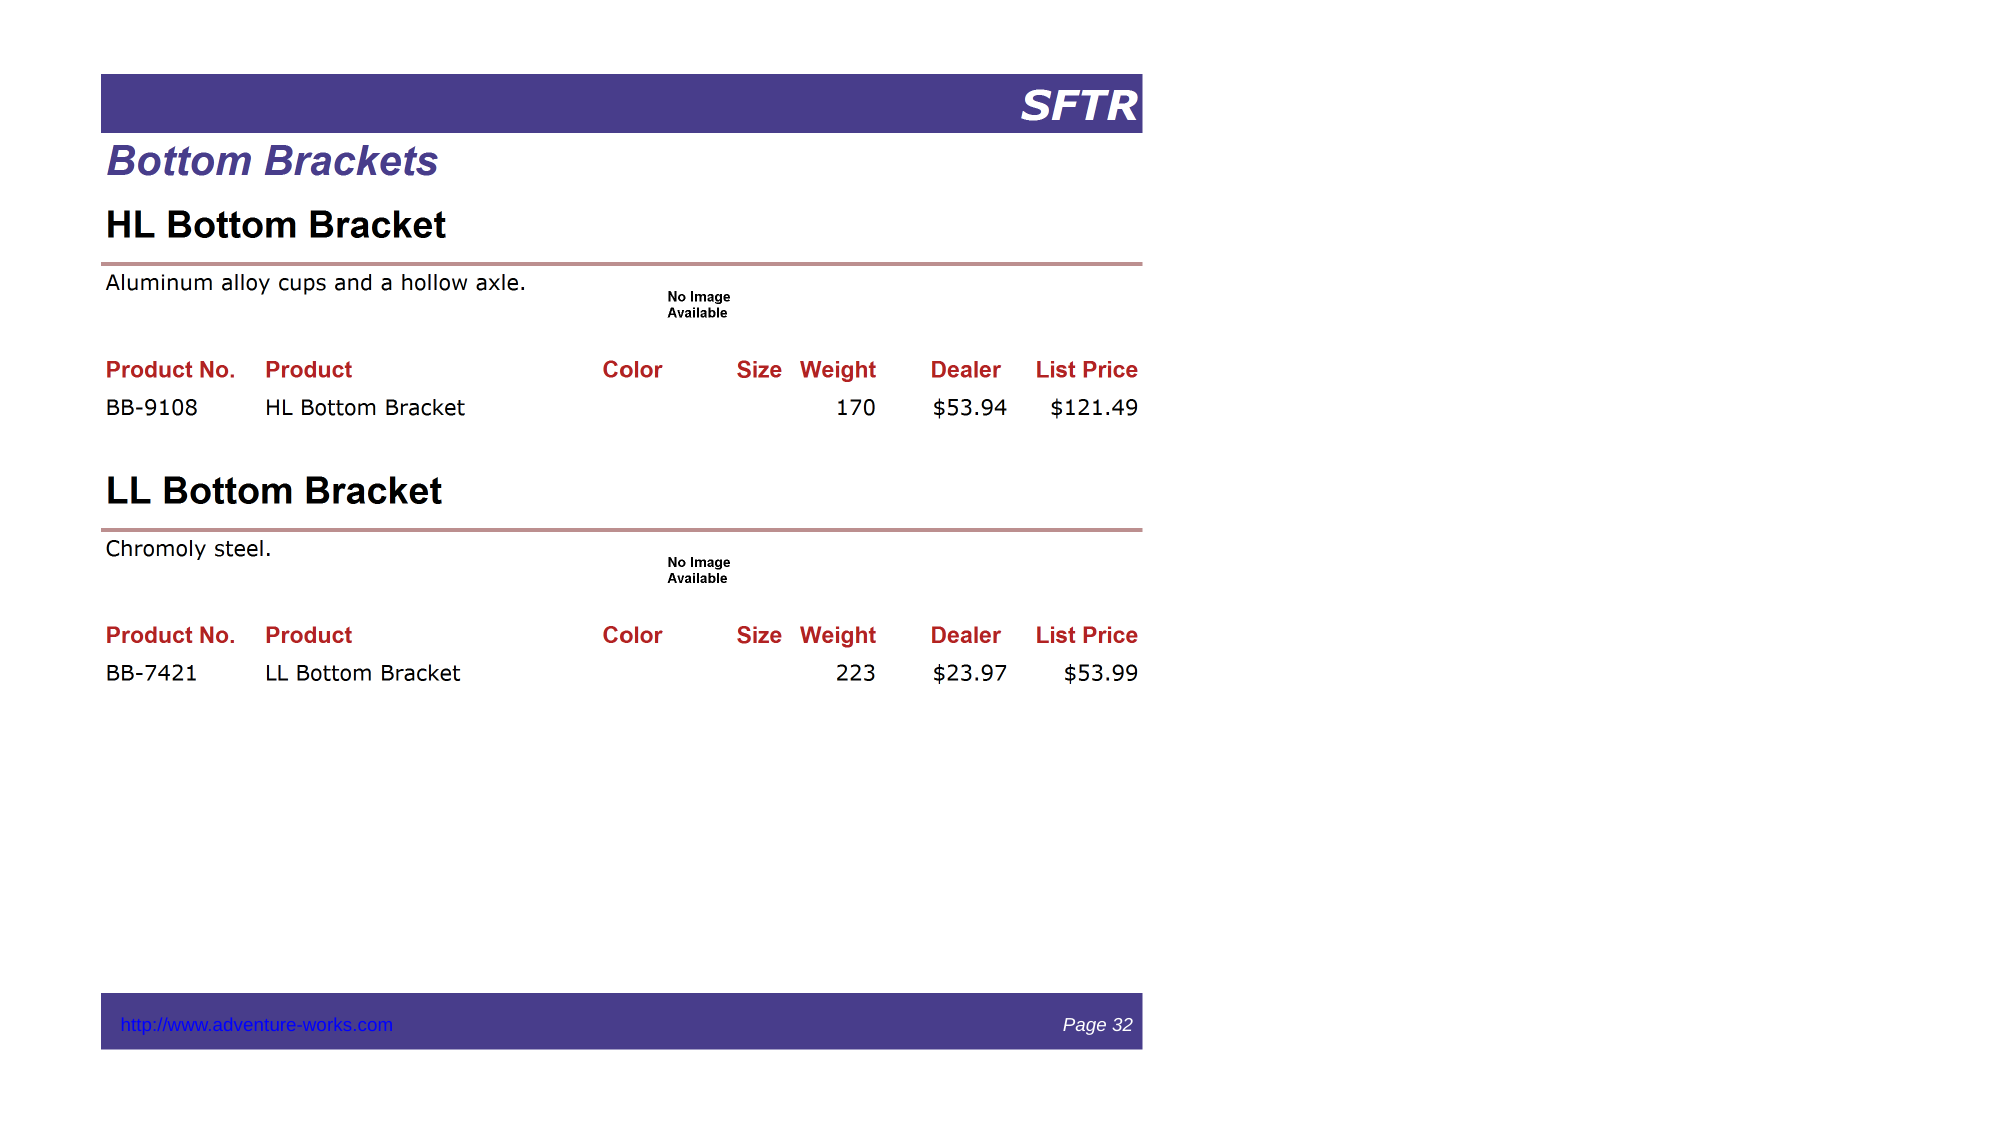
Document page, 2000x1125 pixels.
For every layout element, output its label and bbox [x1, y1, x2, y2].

picture [101, 993, 1143, 1051]
picture [101, 74, 1143, 730]
